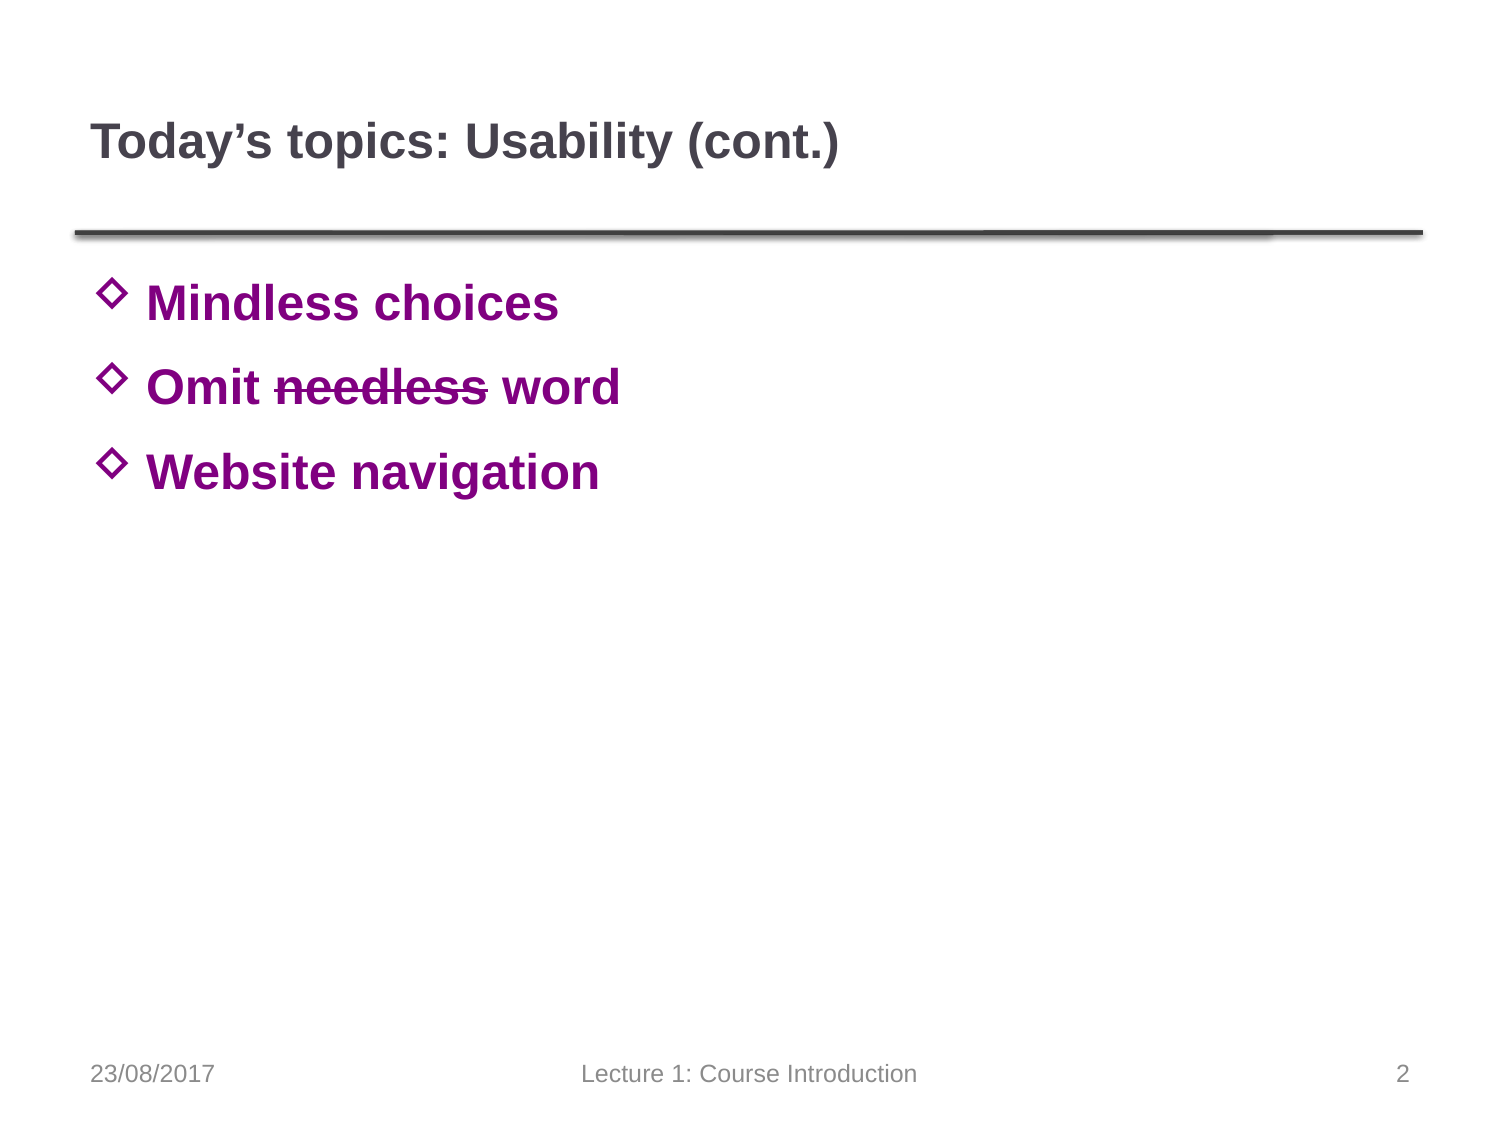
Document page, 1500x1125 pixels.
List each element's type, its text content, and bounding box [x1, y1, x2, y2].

footer Lecture 1: Course Introduction [512, 1042, 988, 1103]
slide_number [75, 1042, 425, 1103]
title Today’s topics: Usability (cont.) [74, 44, 1272, 233]
slide_number 2 [1074, 1042, 1425, 1103]
list Mindless choices Omit needless word Website navigation [75, 262, 1425, 1005]
